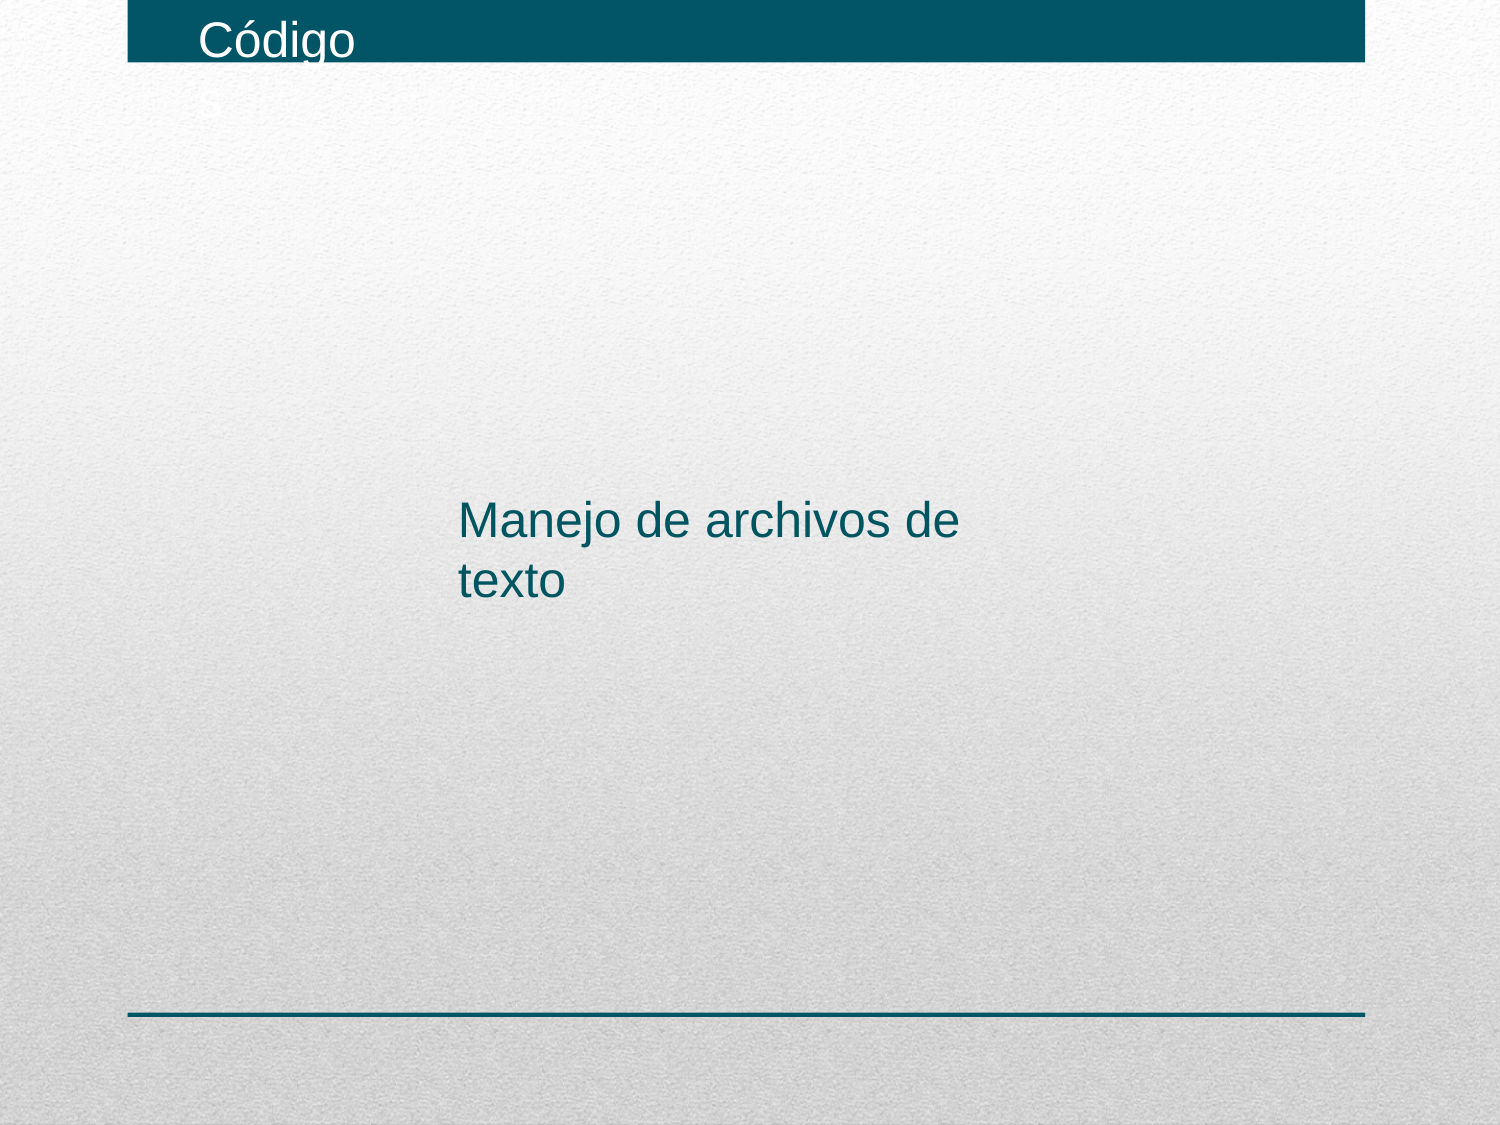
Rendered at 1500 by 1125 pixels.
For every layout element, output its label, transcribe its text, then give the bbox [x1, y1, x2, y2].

text_box Códigos [183, 0, 384, 75]
text_box Manejo de archivos de texto [442, 479, 1057, 555]
picture [0, 0, 1500, 1125]
